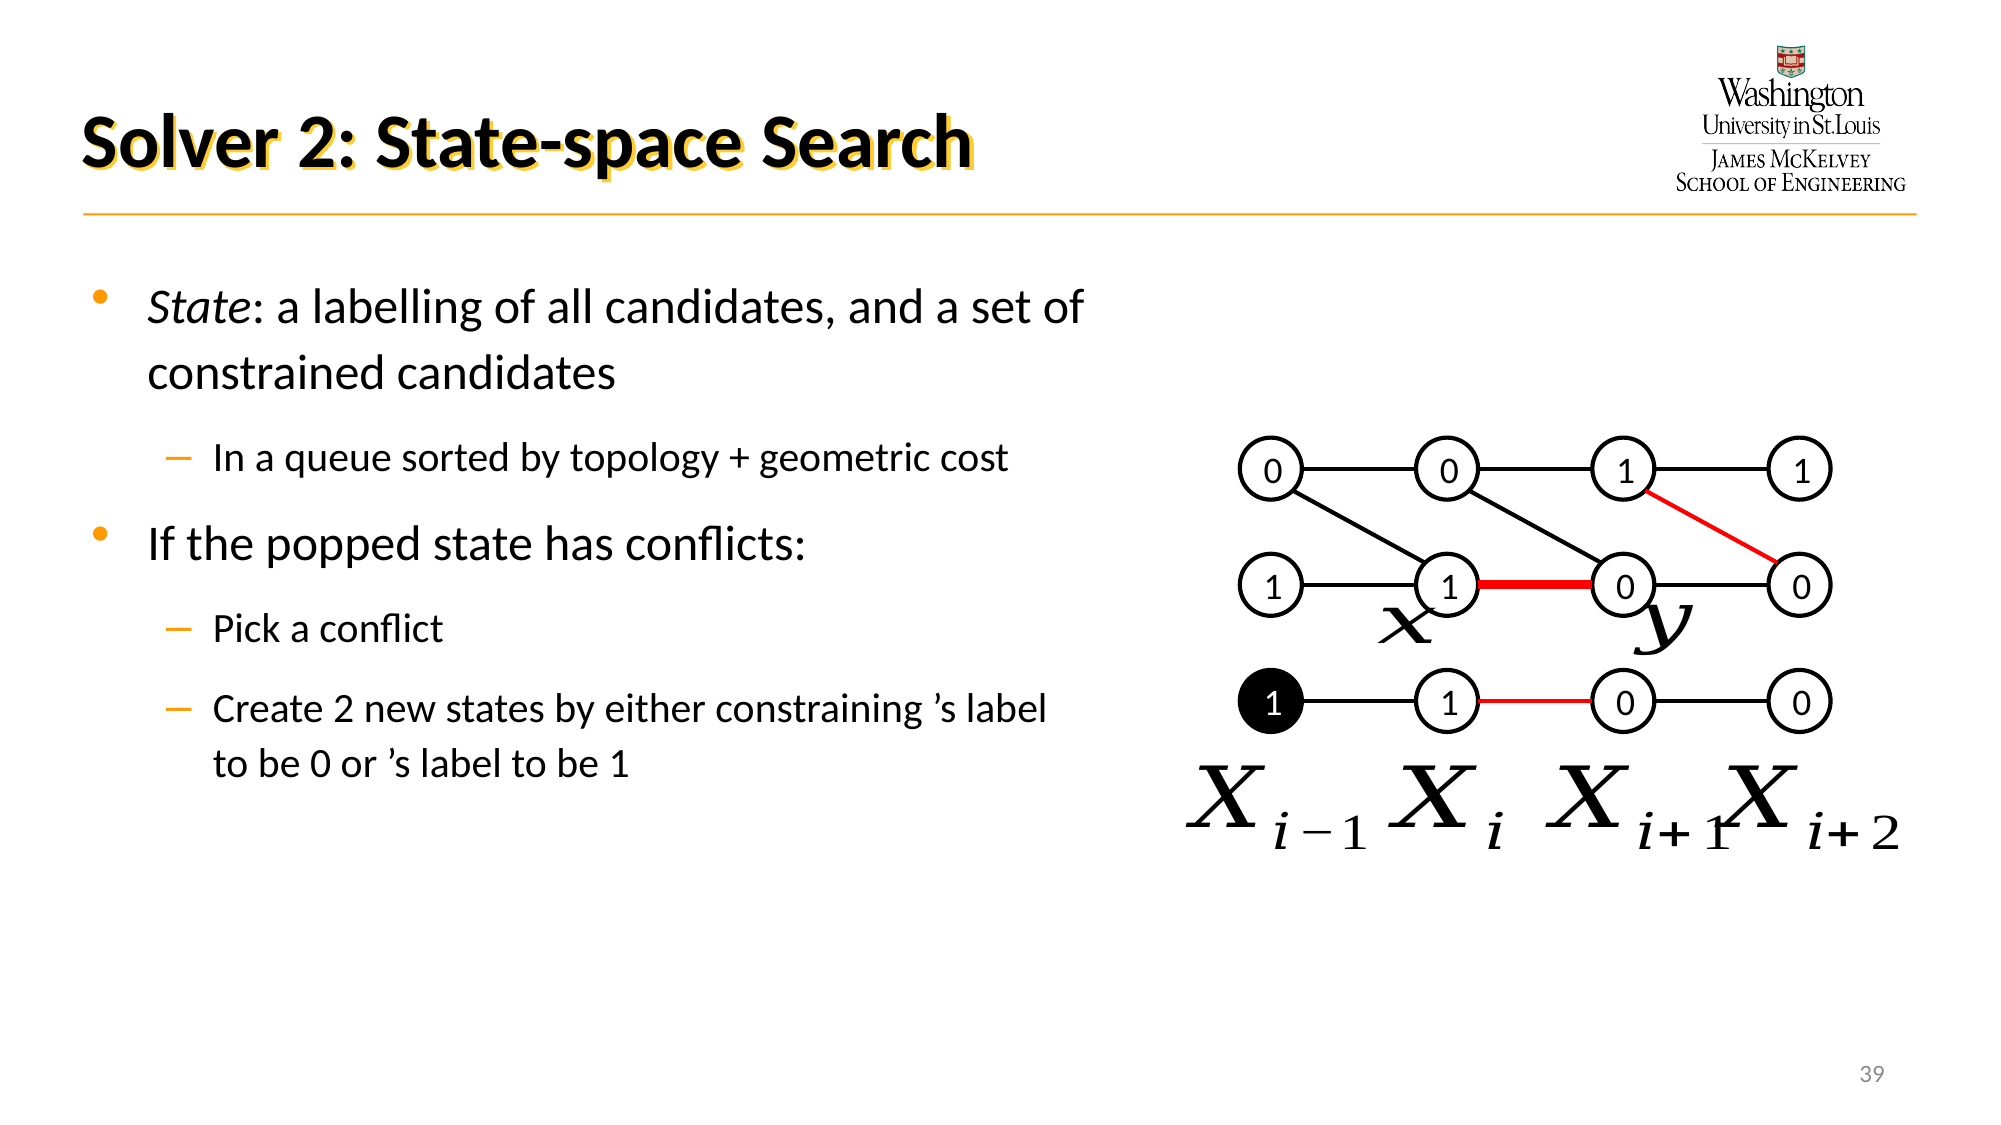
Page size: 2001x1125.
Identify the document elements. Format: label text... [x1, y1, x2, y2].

text_box 1 [1237, 667, 1304, 735]
text_box 0 [1414, 435, 1481, 502]
picture [1665, 34, 1917, 203]
text_box 0 [1766, 667, 1833, 735]
text_box 1 [1414, 667, 1481, 735]
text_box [1292, 490, 1426, 564]
title Solver 2: State-space Search [66, 36, 1534, 237]
slide_number 39 [1433, 1042, 1900, 1103]
text_box 0 [1766, 551, 1833, 618]
text_box 0 [1590, 667, 1657, 735]
text_box 1 [1237, 551, 1304, 618]
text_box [1645, 490, 1778, 564]
text_box 0 [1590, 551, 1657, 618]
text_box 1 [1414, 551, 1480, 618]
text_box 1 [1766, 435, 1833, 502]
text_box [1468, 490, 1602, 564]
text_box 0 [1237, 435, 1304, 502]
text_box 1 [1590, 435, 1657, 502]
